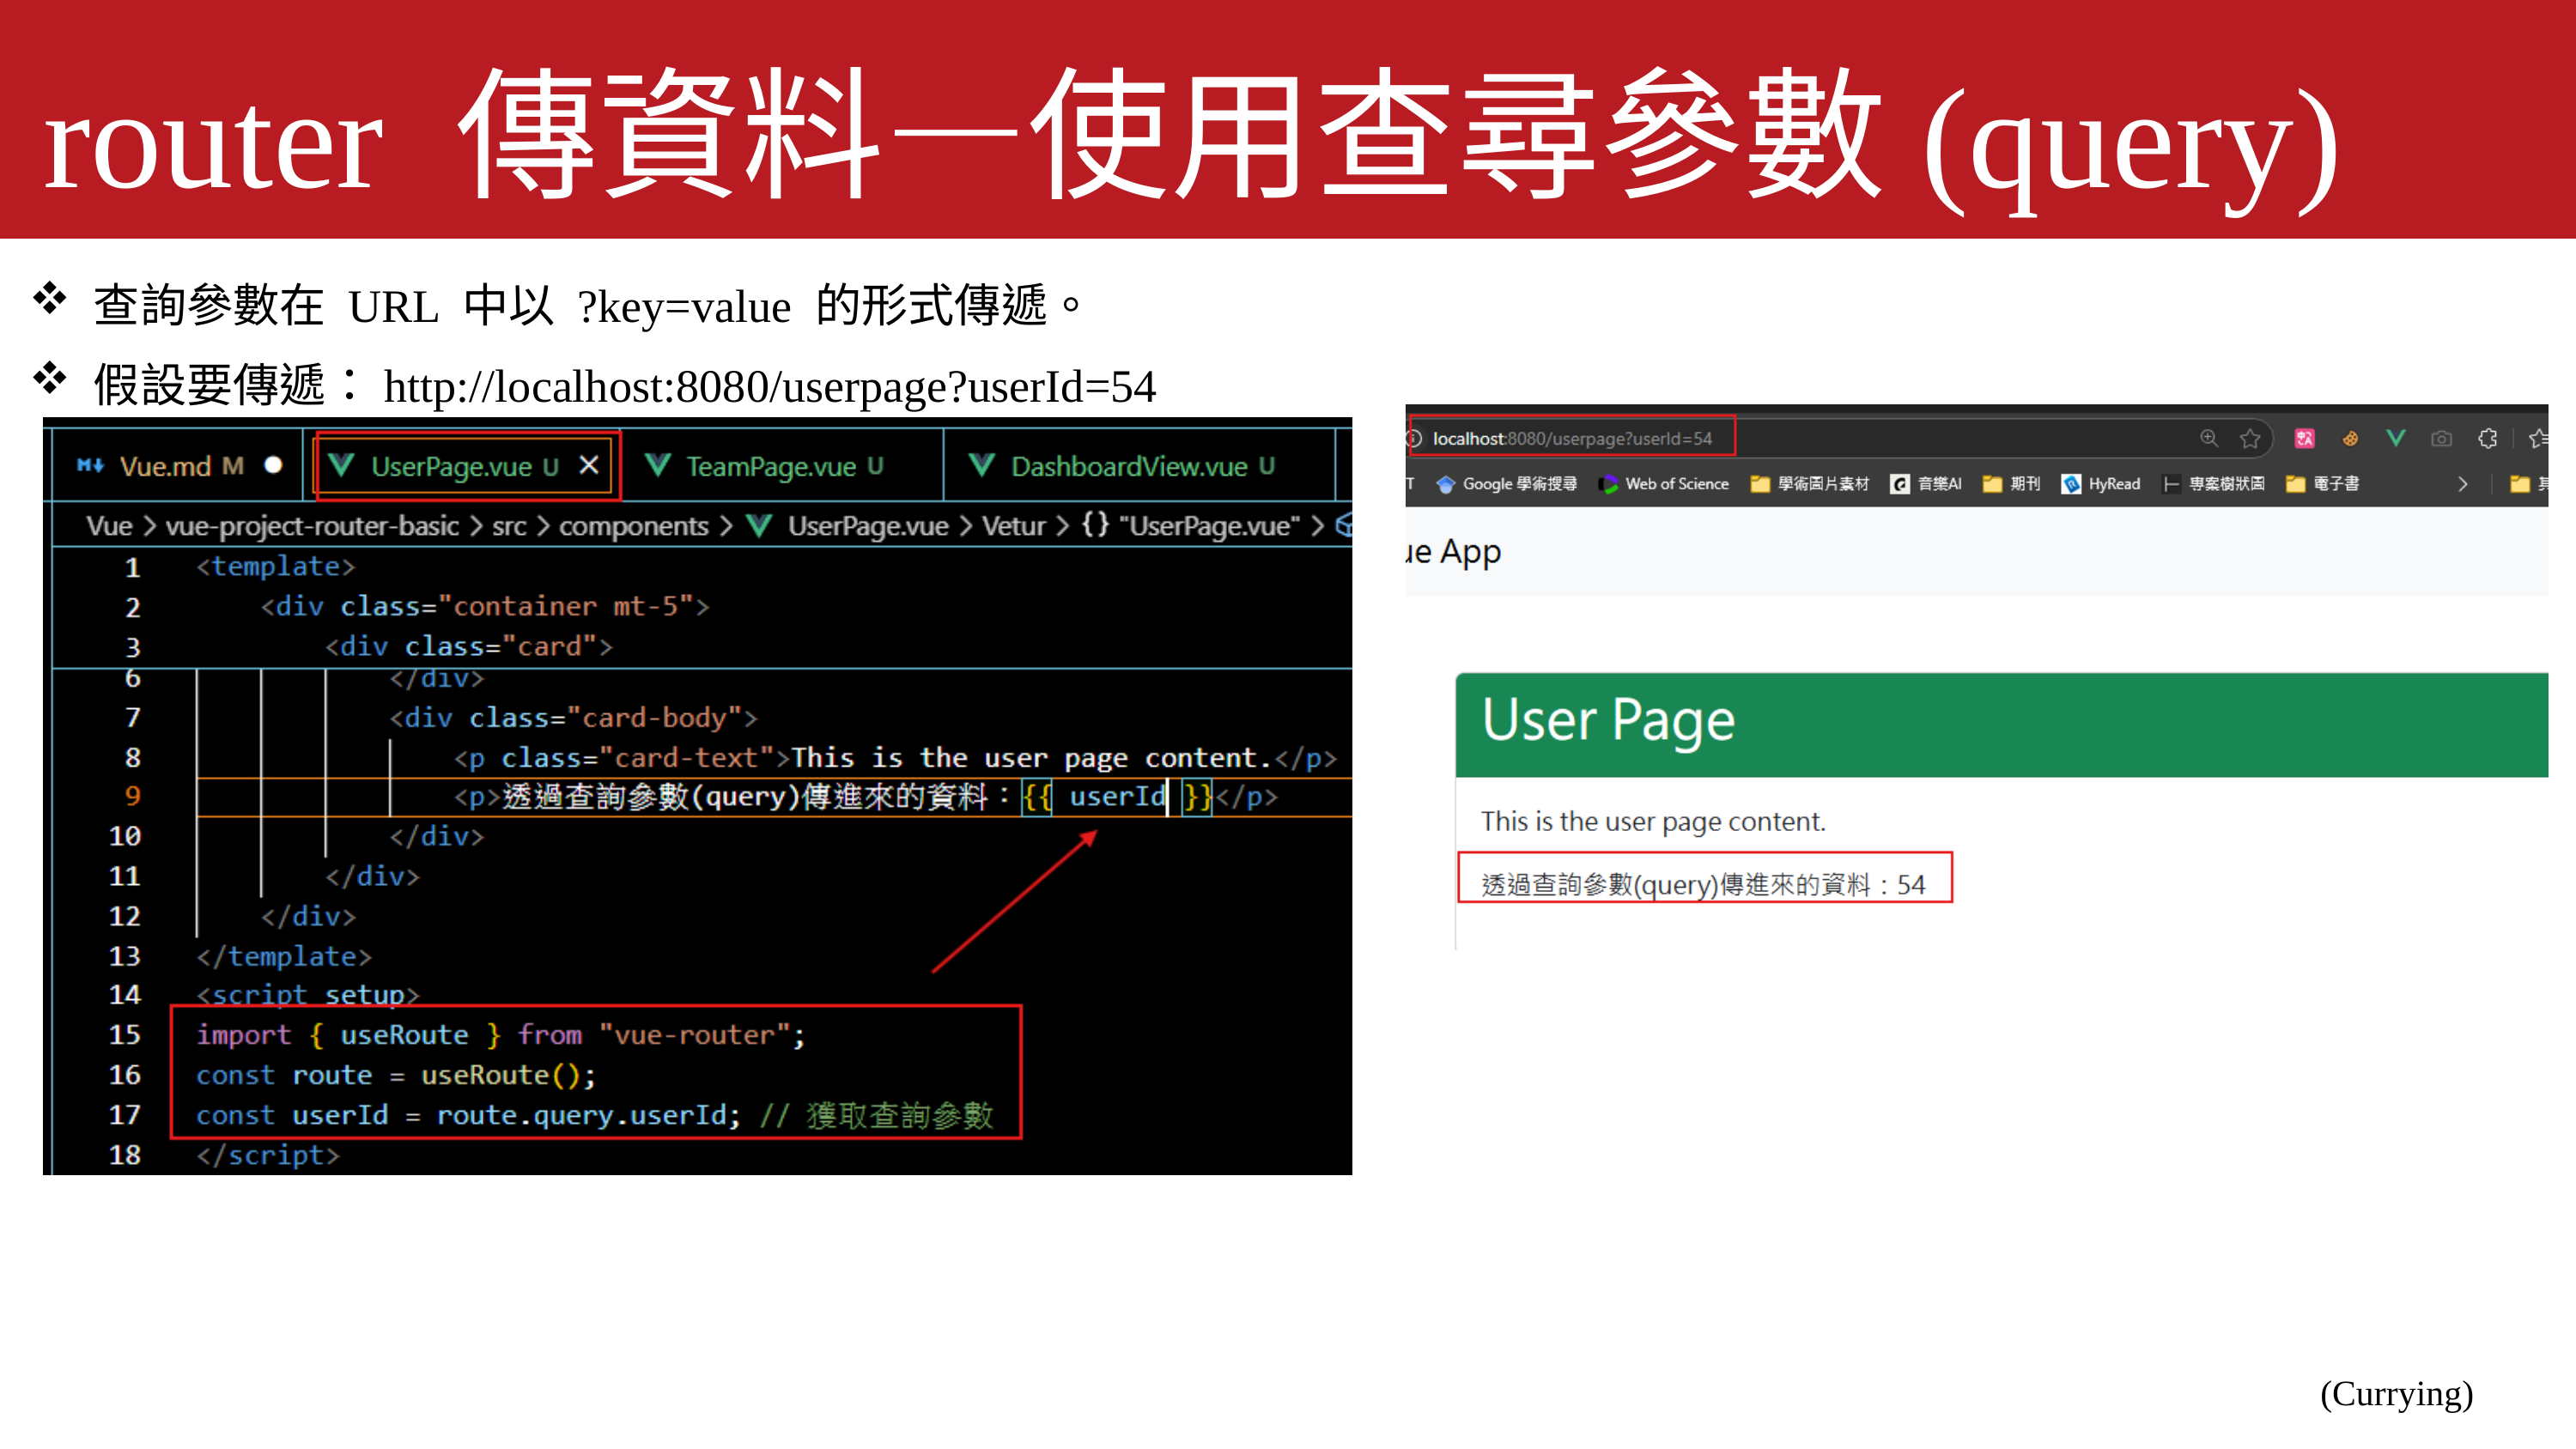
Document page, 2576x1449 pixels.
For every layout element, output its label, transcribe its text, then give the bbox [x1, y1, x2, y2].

text_box 查詢參數在 URL 中以 ?key=value 的形式傳遞。 假設要傳遞：http://localhost:8080/userpage?userId=54 [28, 251, 1224, 412]
picture [1406, 404, 2549, 950]
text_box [0, 0, 2576, 239]
picture [42, 417, 1352, 1175]
text_box (Currying) [2307, 1363, 2534, 1420]
